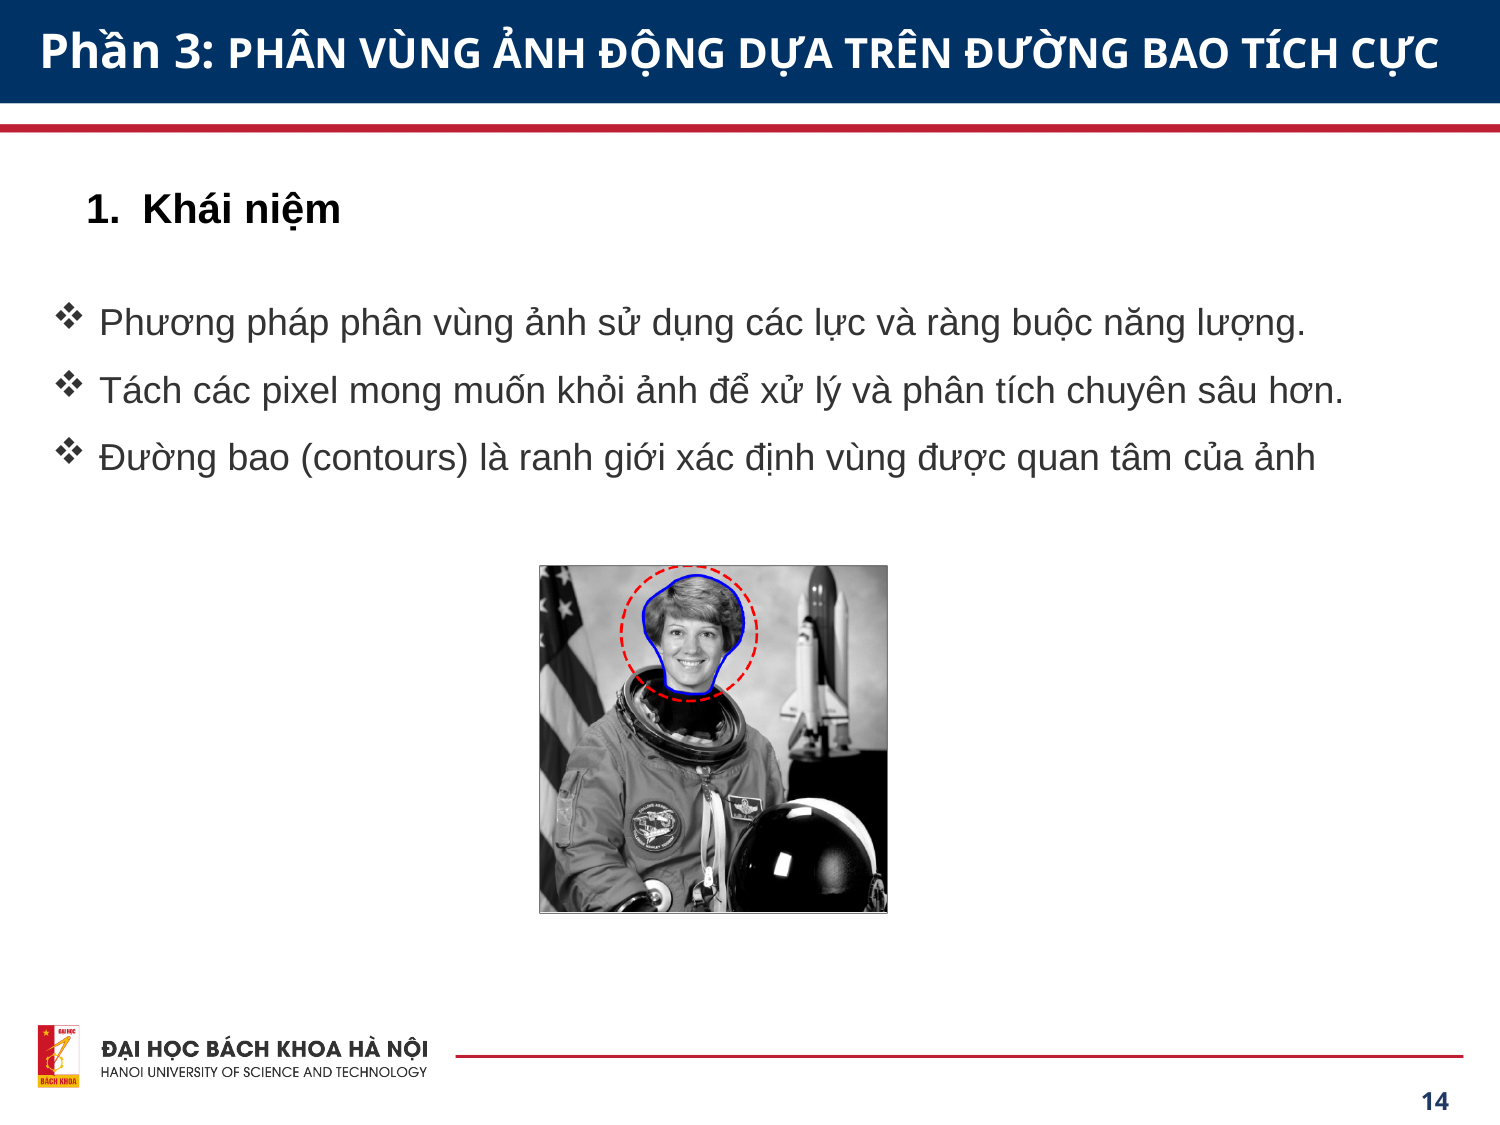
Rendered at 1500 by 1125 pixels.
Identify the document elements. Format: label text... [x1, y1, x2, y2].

picture [0, 0, 1500, 1125]
text_box Phần 3: PHÂN VÙNG ẢNH ĐỘNG DỰA TRÊN ĐƯỜNG BAO TÍCH CỰC [24, 20, 1483, 95]
slide_number 14 [1126, 1078, 1464, 1125]
text_box Khái niệm [71, 174, 423, 240]
text_box Phương pháp phân vùng ảnh sử dụng các lực và ràng buộc năng lượng. Tách các pixel mong muốn khỏi ảnh để xử lý và phân tích chuyên sâu hơn. Đường bao (contours) là ranh giới xác định vùng được quan tâm của ảnh [37, 268, 1378, 621]
